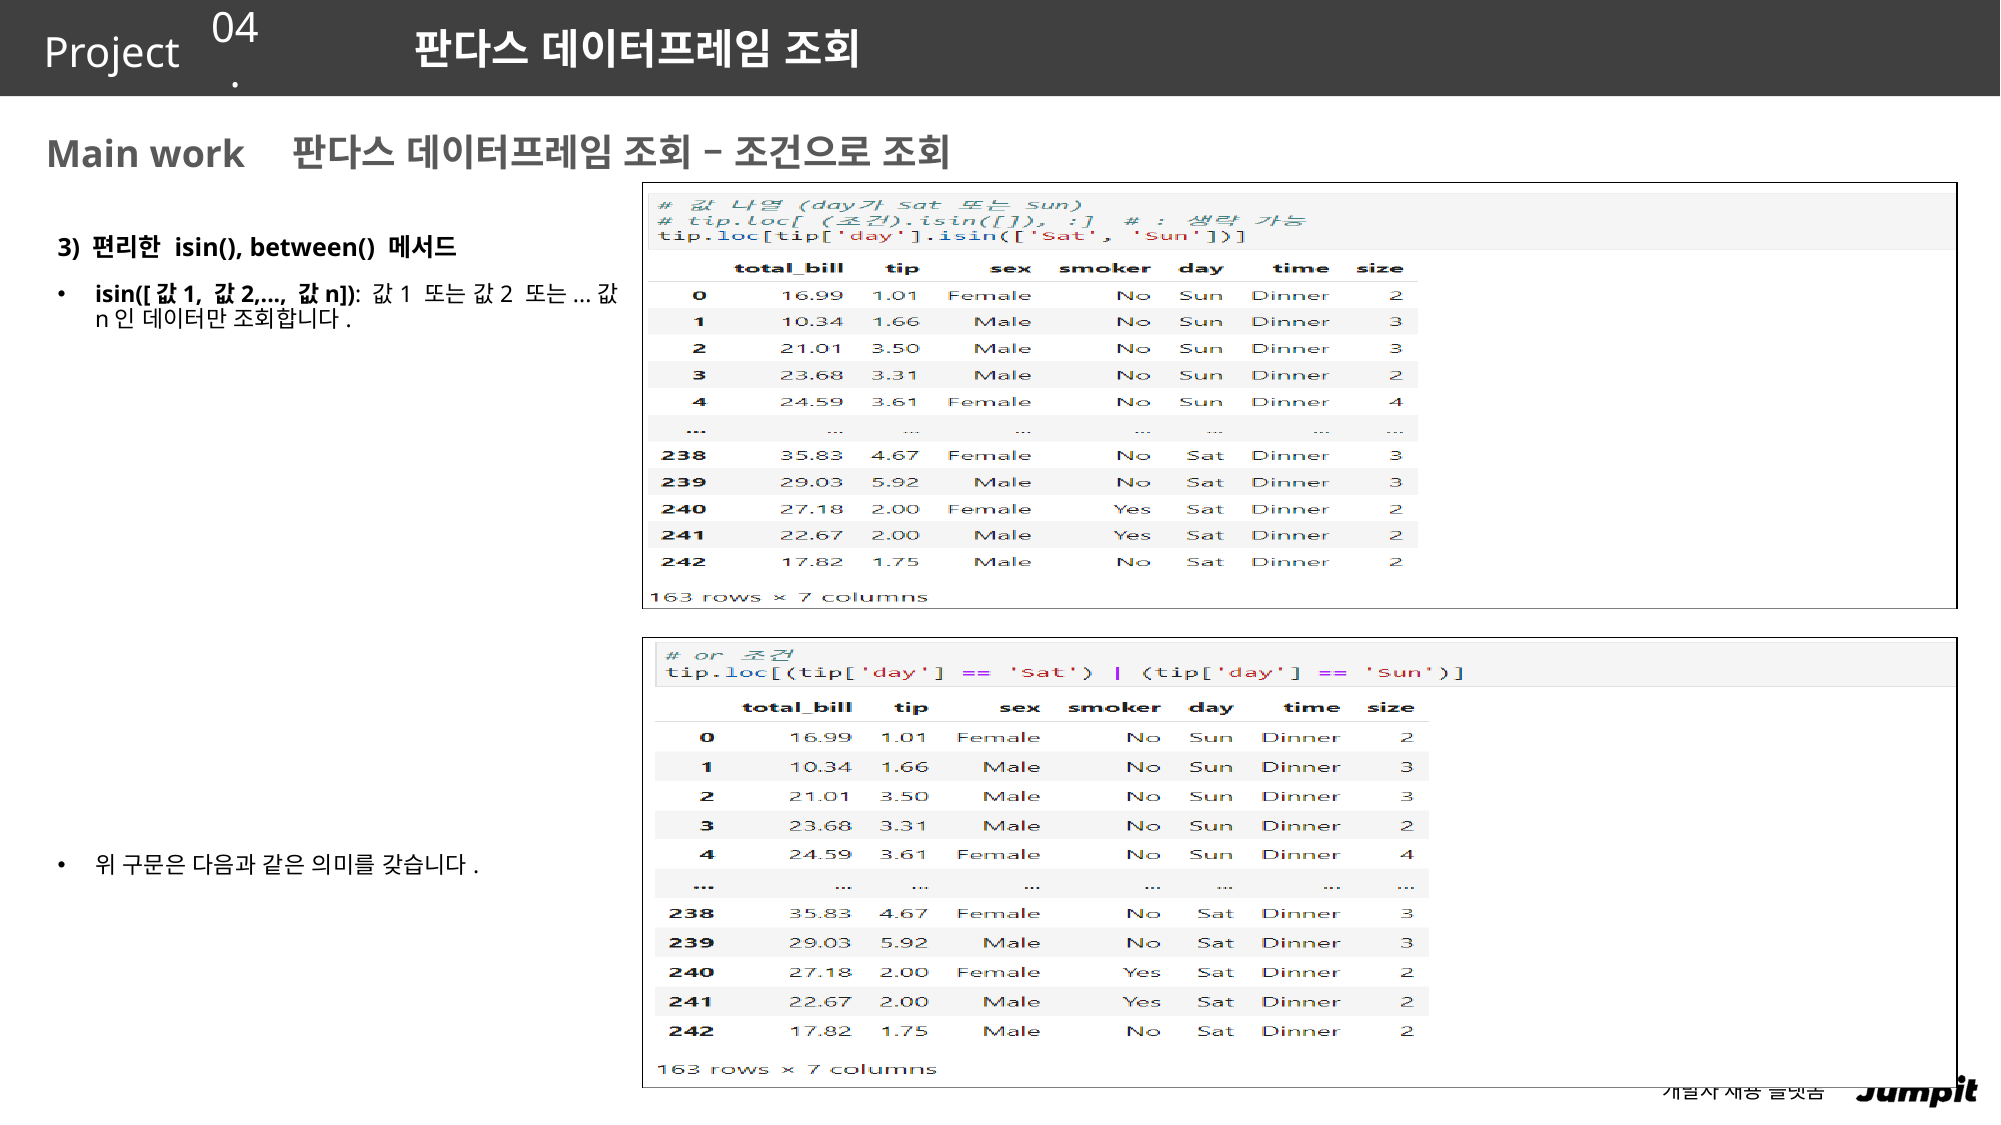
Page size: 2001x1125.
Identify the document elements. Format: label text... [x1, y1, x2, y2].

list 04. [192, 20, 278, 82]
list 판다스 데이터프레임 조회 [399, 20, 1707, 82]
list 3) 편리한 isin(), between() 메서드 isin([값1, 값2,..., 값n]): 값1 또는 값2 또는...값n인 데이터만 조회합니다. 위 구문은 다음과 같은 의미를 갖습니다. [42, 227, 642, 781]
text_box [42, 781, 642, 1043]
list 판다스 데이터프레임 조회 – 조건으로 조회 [277, 126, 1856, 183]
picture [642, 182, 1958, 609]
picture [642, 637, 1982, 1113]
